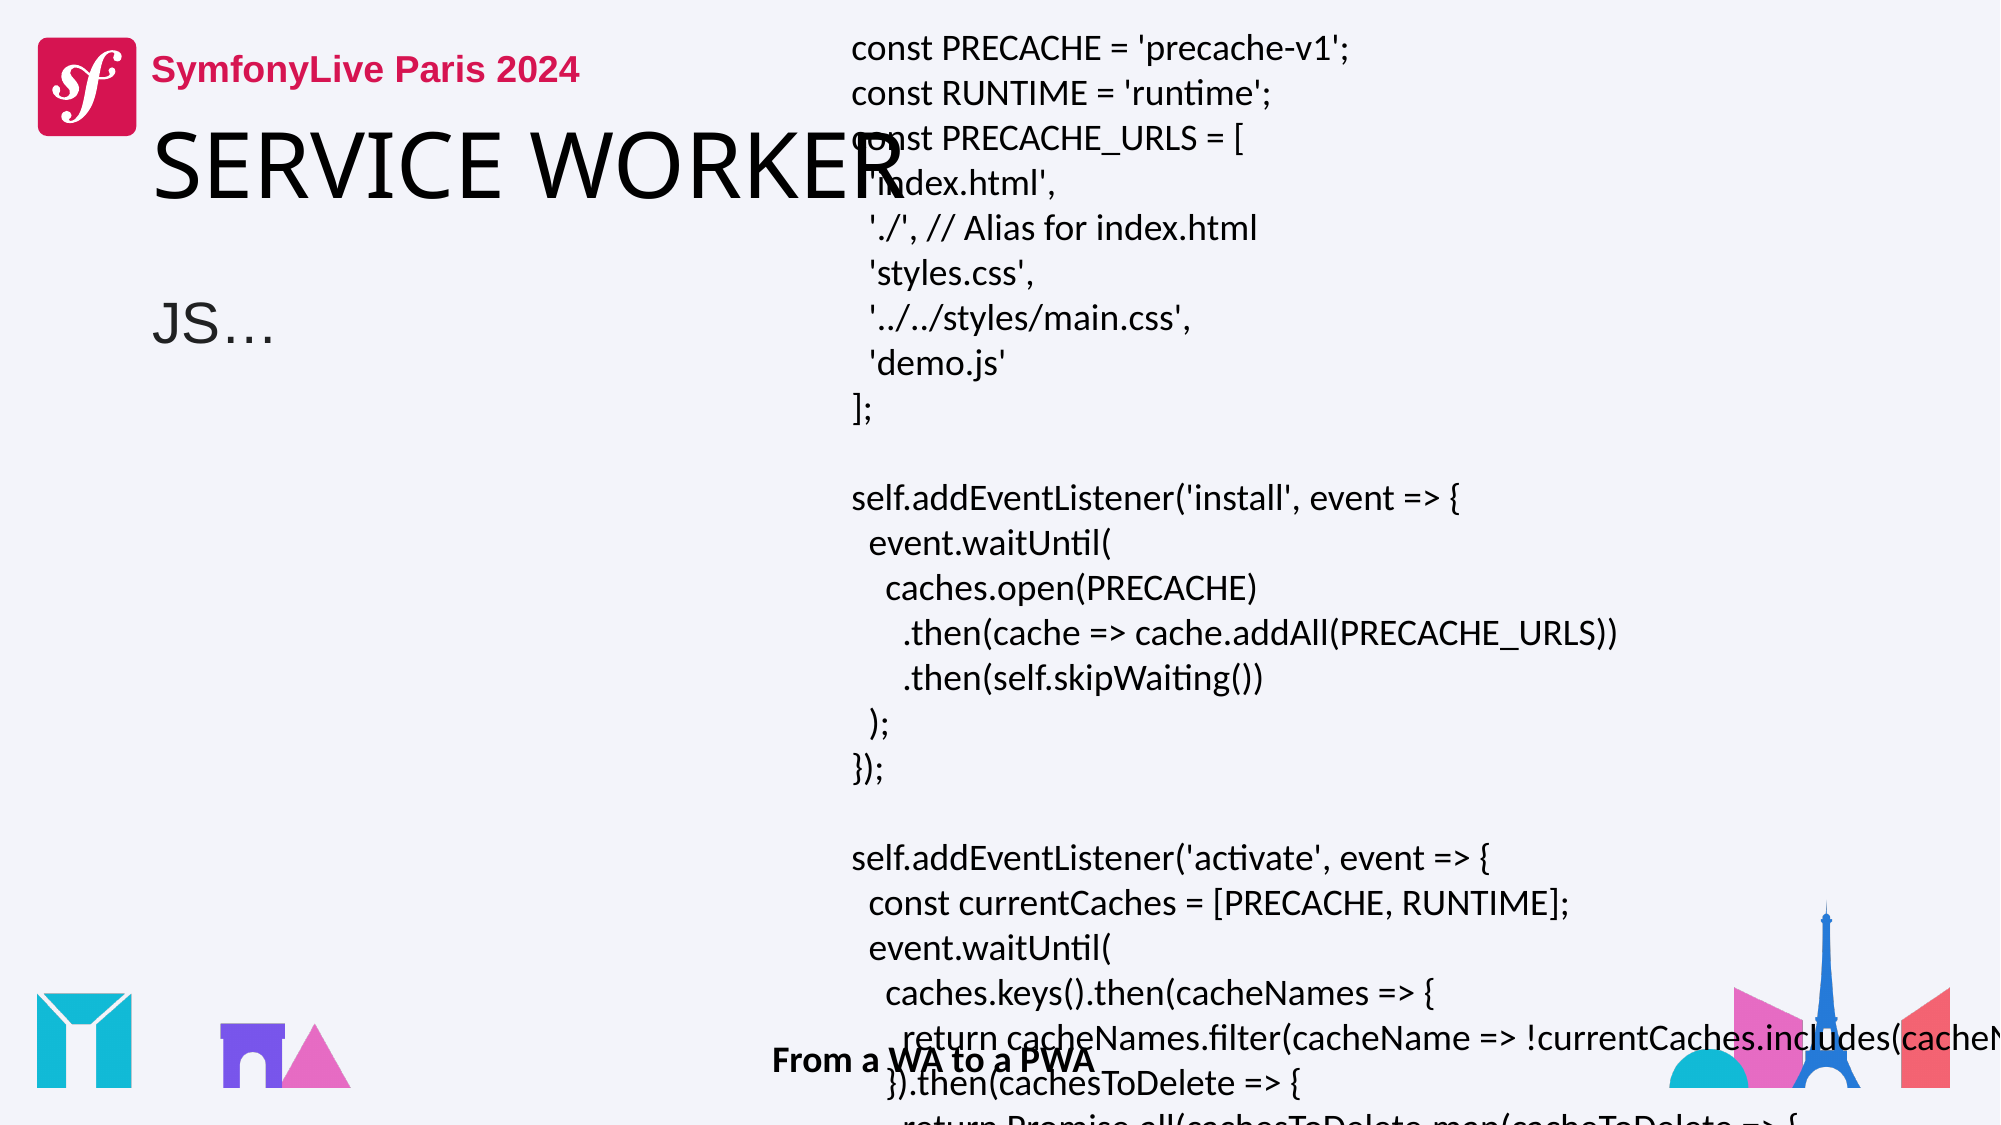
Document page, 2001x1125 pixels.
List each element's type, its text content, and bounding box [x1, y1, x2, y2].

title SERVICE WORKER [137, 59, 836, 277]
text_box JS… [137, 277, 836, 363]
picture [37, 899, 429, 1088]
text_box const PRECACHE = 'precache-v1'; const RUNTIME = 'runtime'; const PRECACHE_URLS = [ 'index.html', './', // Alias for index.html 'styles.css', '../../styles/main.css', 'demo.js' ]; self.addEventListener('install', event => { event.waitUntil( caches.open(PRECACHE) .then(cache => cache.addAll(PRECACHE_URLS)) .then(self.skipWaiting()) ); }); self.addEventListener('activate', event => { const currentCaches = [PRECACHE, RUNTIME]; event.waitUntil( caches.keys().then(cacheNames => { return cacheNames.filter(cacheName => !currentCaches.includes(cacheName)); }).then(cachesToDelete => { return Promise.all(cachesToDelete.map(cacheToDelete => { return caches.delete(cacheToDelete); })); }).then(() => self.clients.claim()) ); }); self.addEventListener('fetch', event => { if (event.request.url.startsWith(self.location.origin)) { event.respondWith( caches.match(event.request).then(cachedResponse => { if (cachedResponse) { return cachedResponse; } return caches.open(RUNTIME).then(cache => { return fetch(event.request).then(response => { return cache.put(event.request, response.clone()).then(() => { return response; }); }); }); }) ); } }); [836, 15, 2000, 1125]
